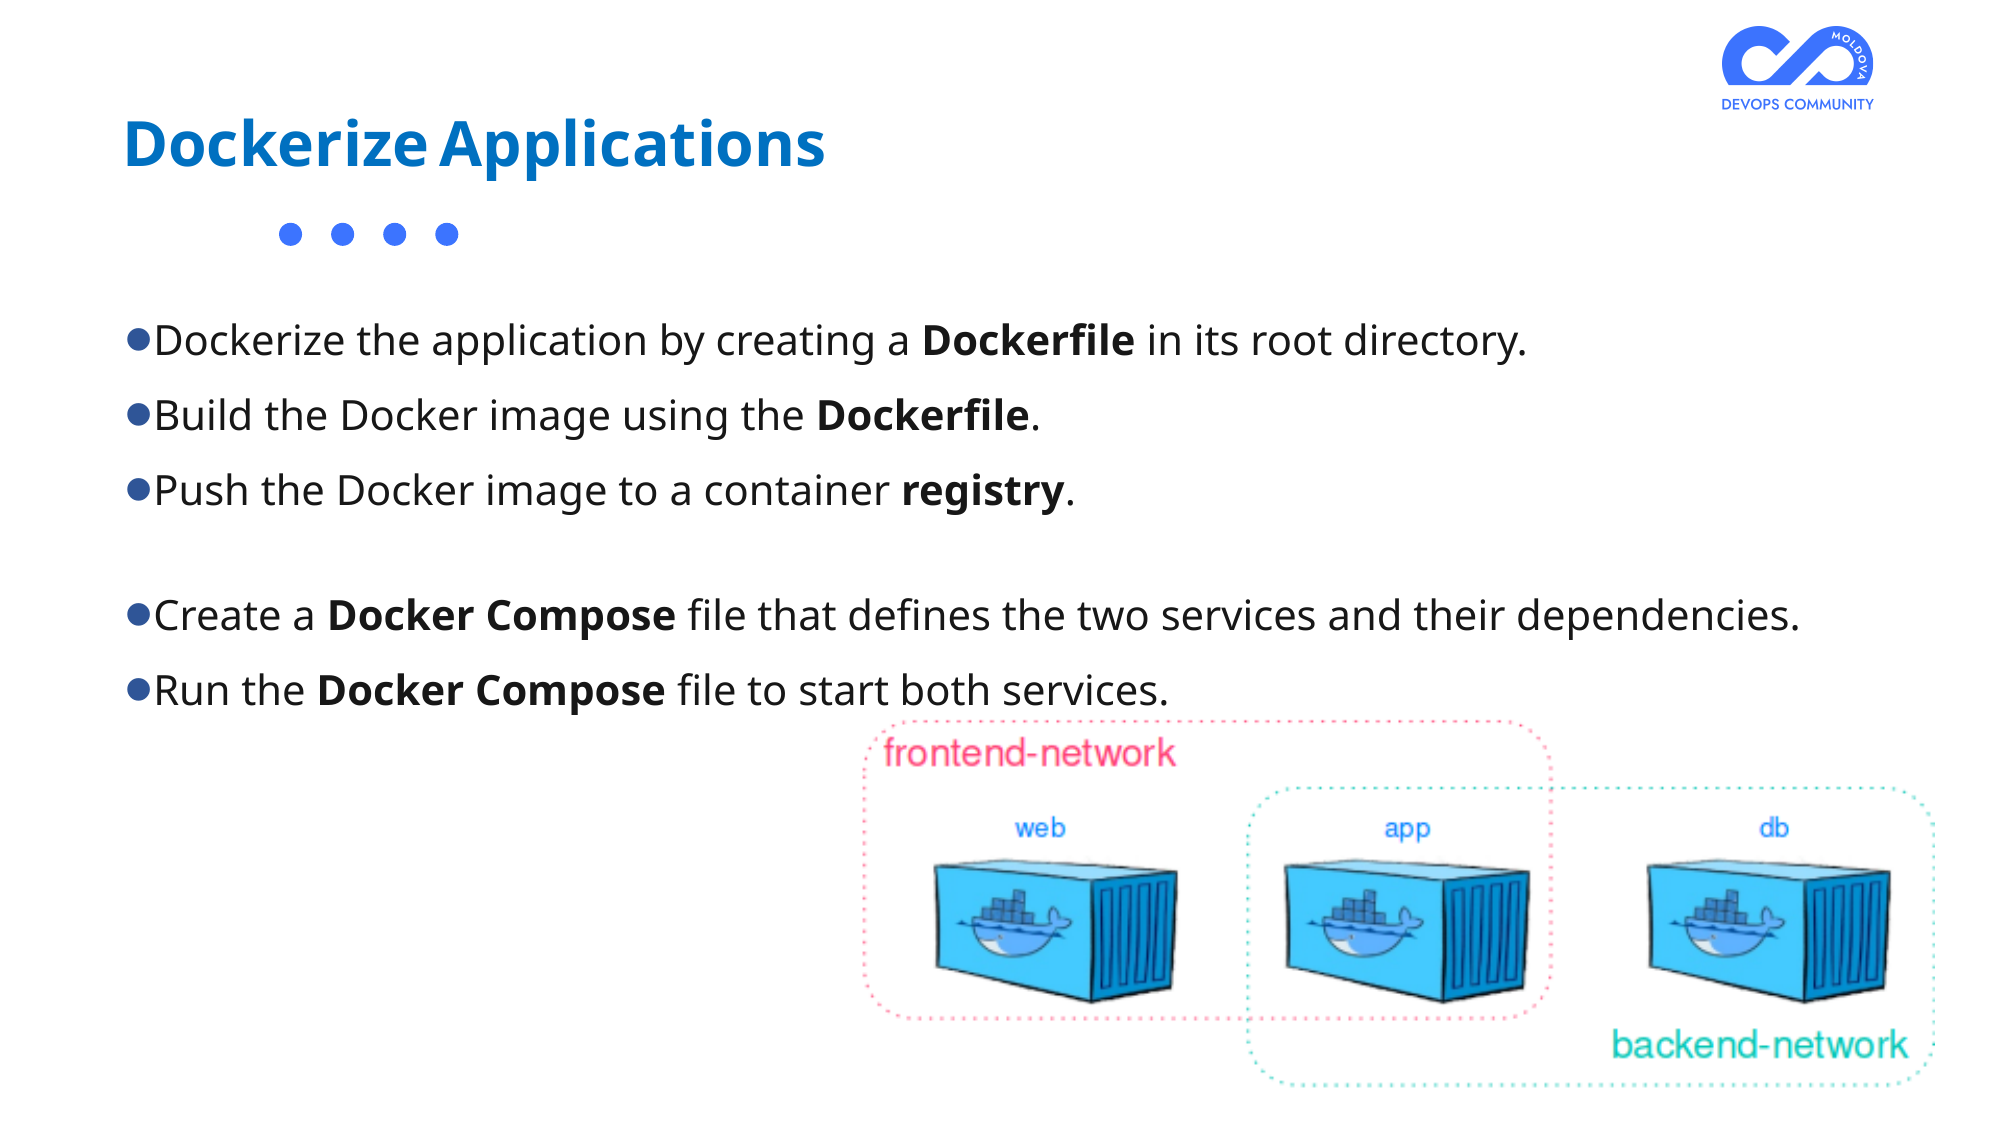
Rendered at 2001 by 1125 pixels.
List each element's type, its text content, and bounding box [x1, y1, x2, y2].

text_box Dockerize the application by creating a Dockerfile in its root directory. Build the Docker image using the Dockerfile. Push the Docker image to a container registry. Create a Docker Compose file that defines the two services and their dependencies. Run the Docker Compose file to start both services. [109, 281, 2000, 721]
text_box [279, 222, 459, 246]
text_box Dockerize Applications [107, 96, 1108, 187]
picture [1722, 26, 1874, 110]
picture [828, 653, 1944, 1104]
